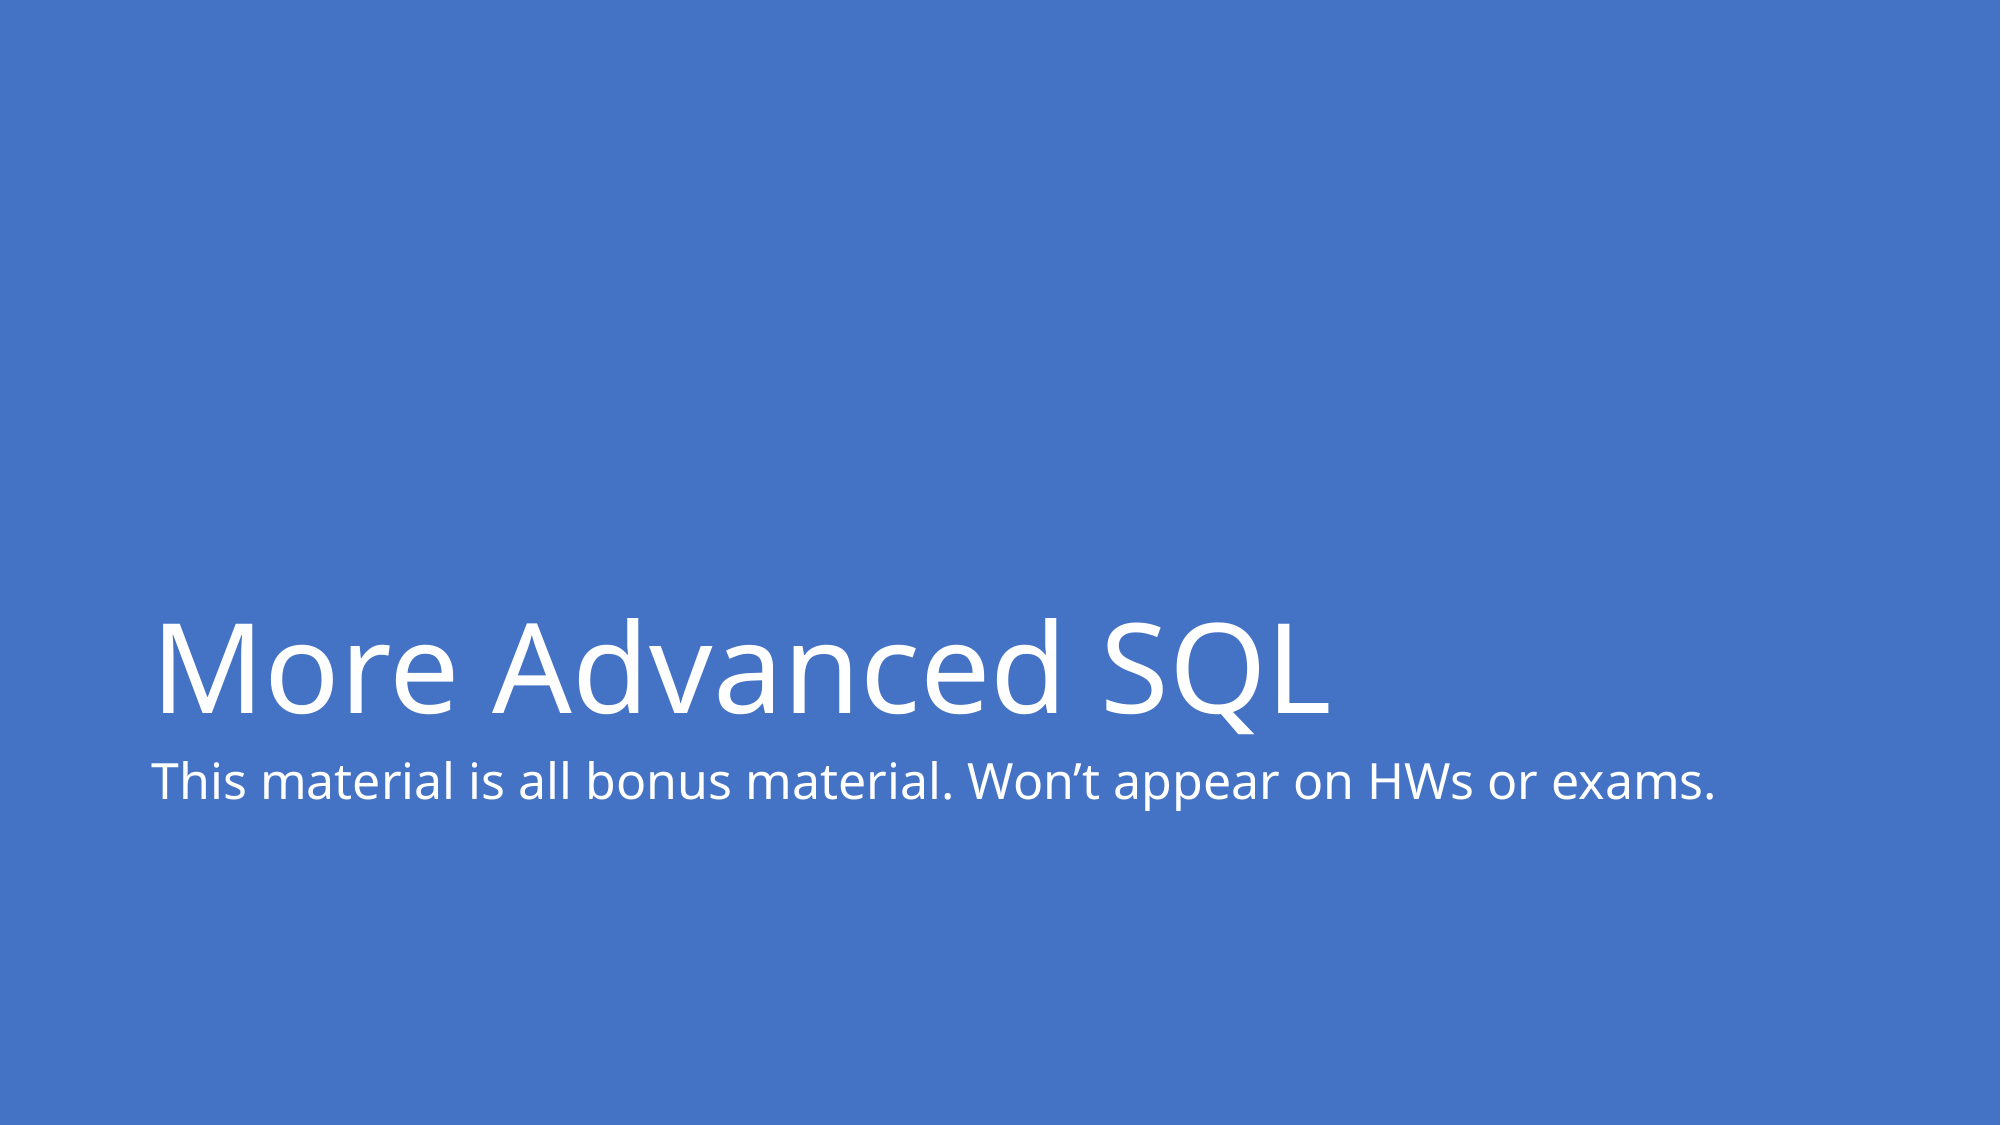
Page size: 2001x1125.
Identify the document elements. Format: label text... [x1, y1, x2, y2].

title More Advanced SQL [136, 280, 1862, 749]
list This material is all bonus material. Won’t appear on HWs or exams. [136, 749, 1862, 996]
